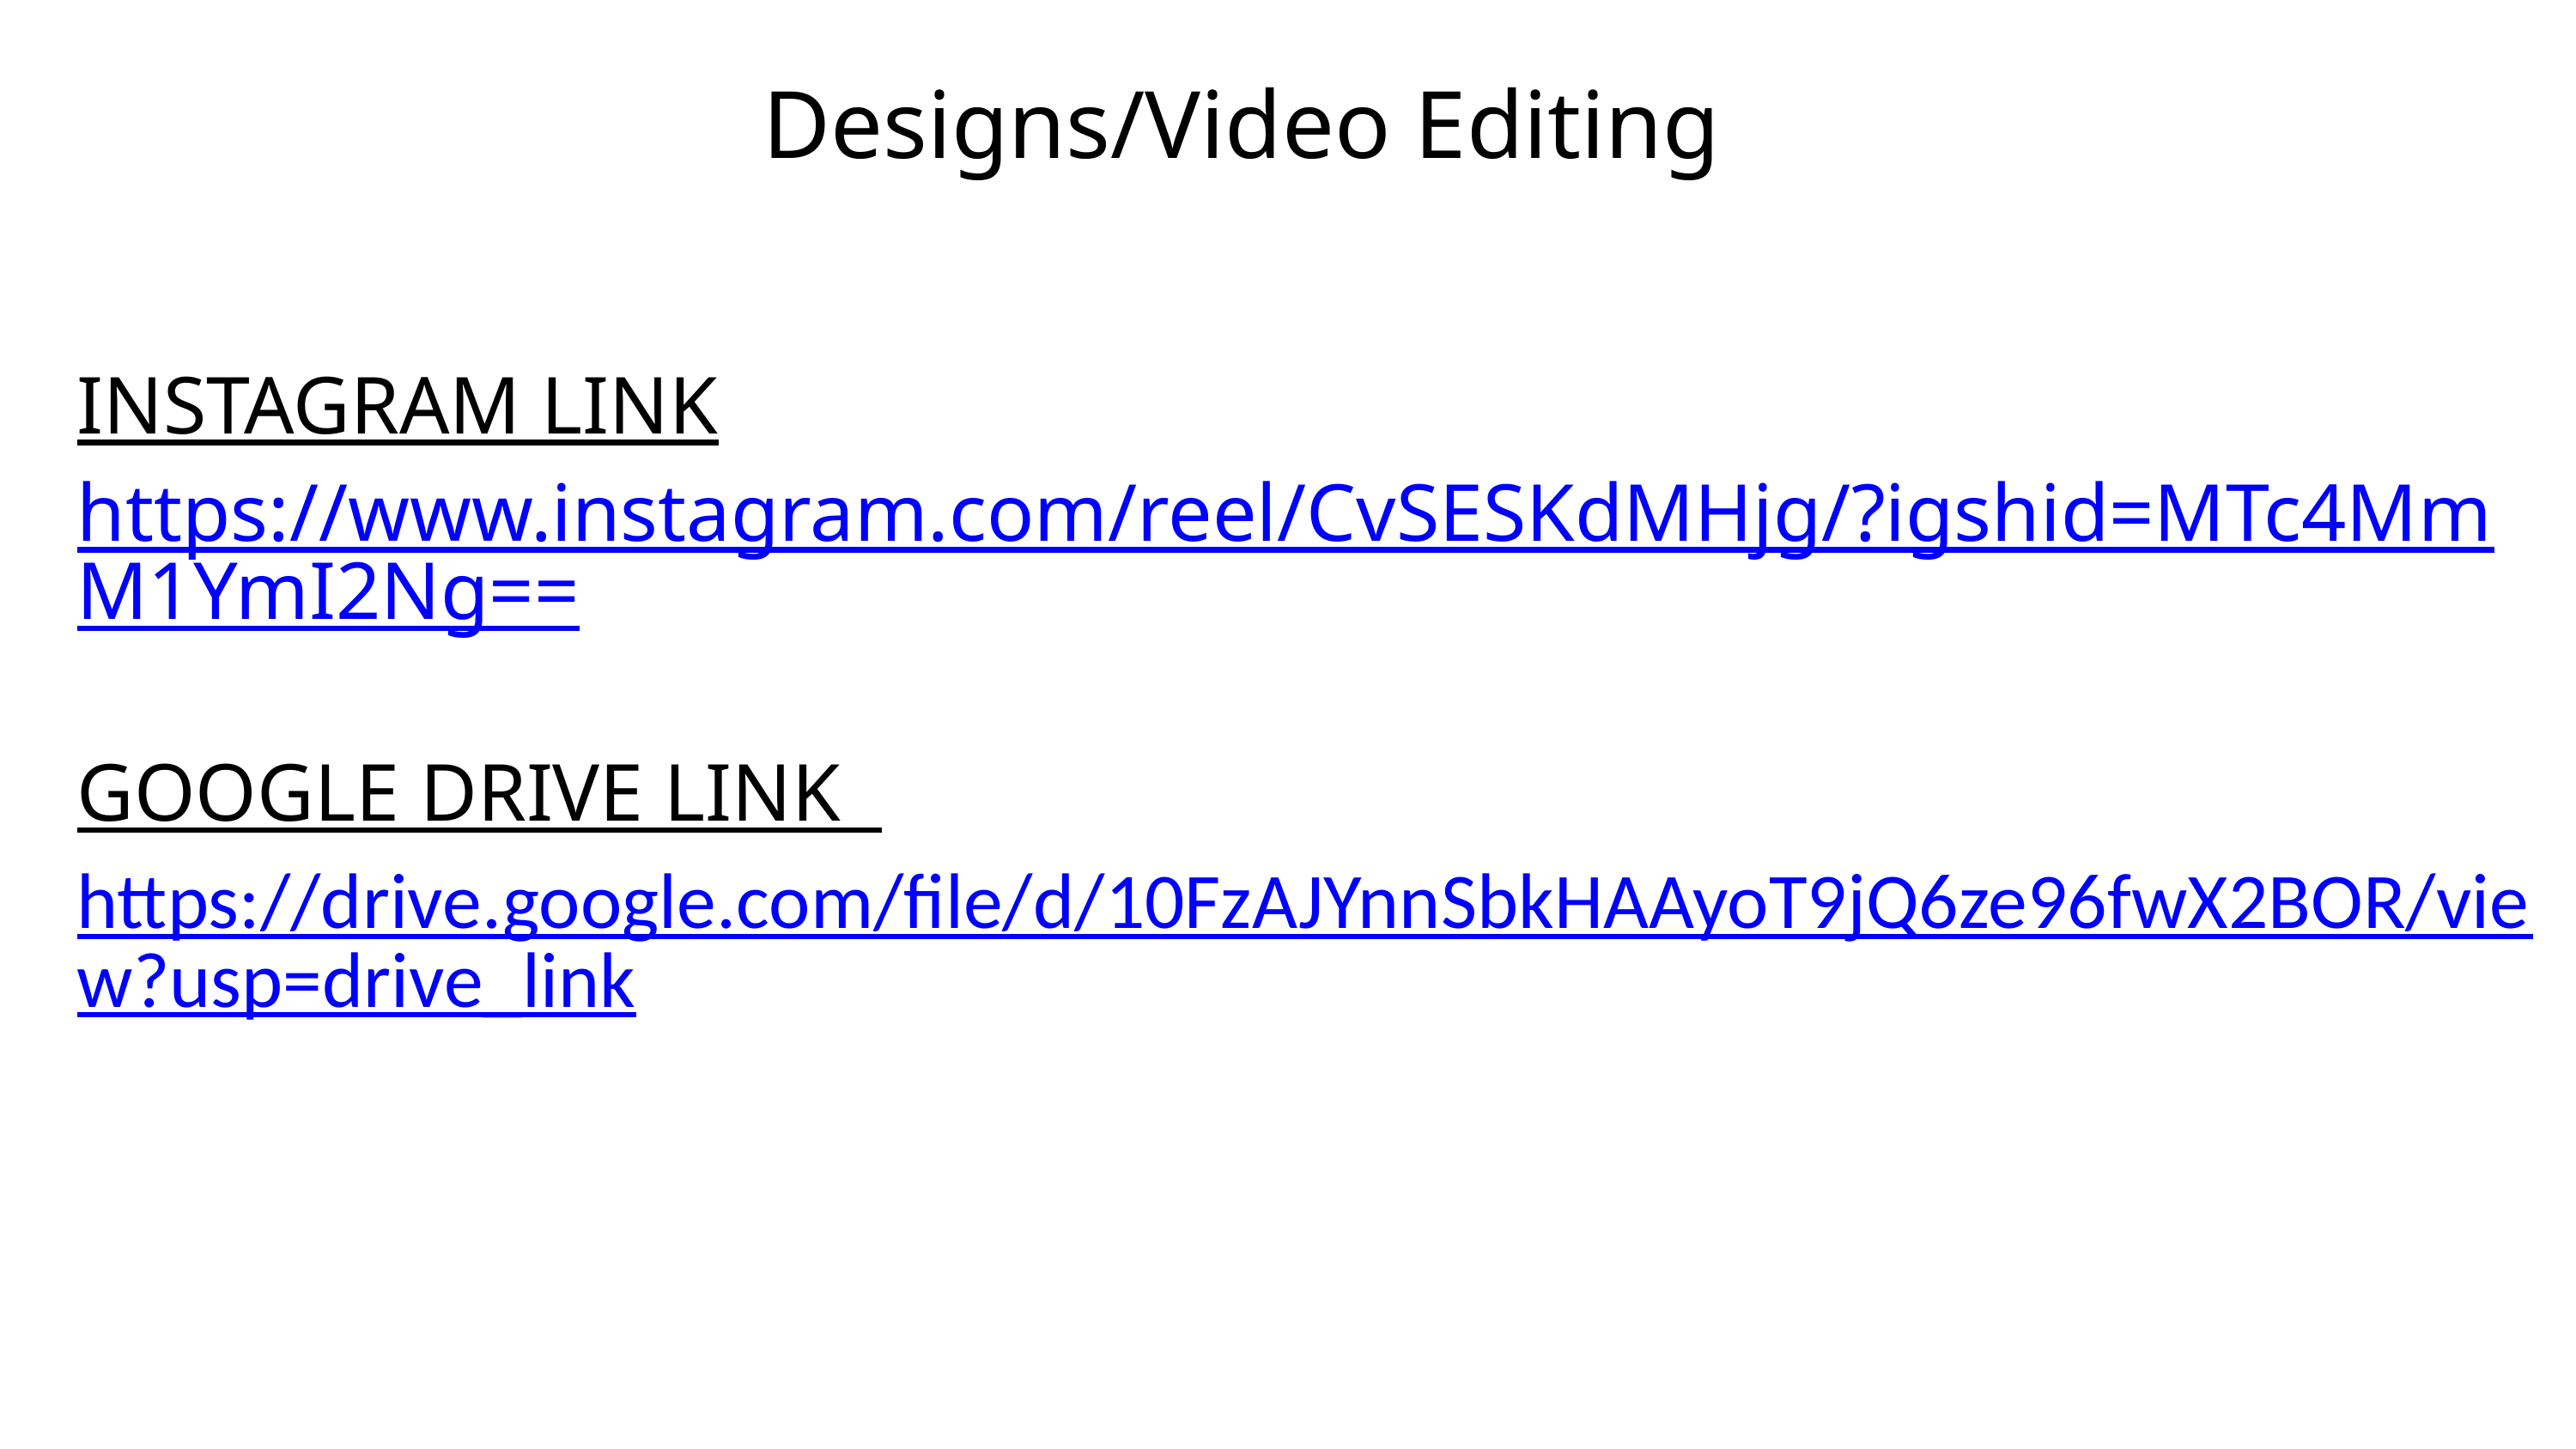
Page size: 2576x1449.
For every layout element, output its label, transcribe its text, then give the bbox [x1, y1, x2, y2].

text_box INSTAGRAM LINK https://www.instagram.com/reel/CvSESKdMHjg/?igshid=MTc4MmM1YmI2Ng== GOOGLE DRIVE LINK https://drive.google.com/file/d/10FzAJYnnSbkHAAyoT9jQ6ze96fwX2BOR/view?usp=drive_link [64, 349, 2555, 967]
text_box Designs/Video Editing [356, 46, 2127, 308]
